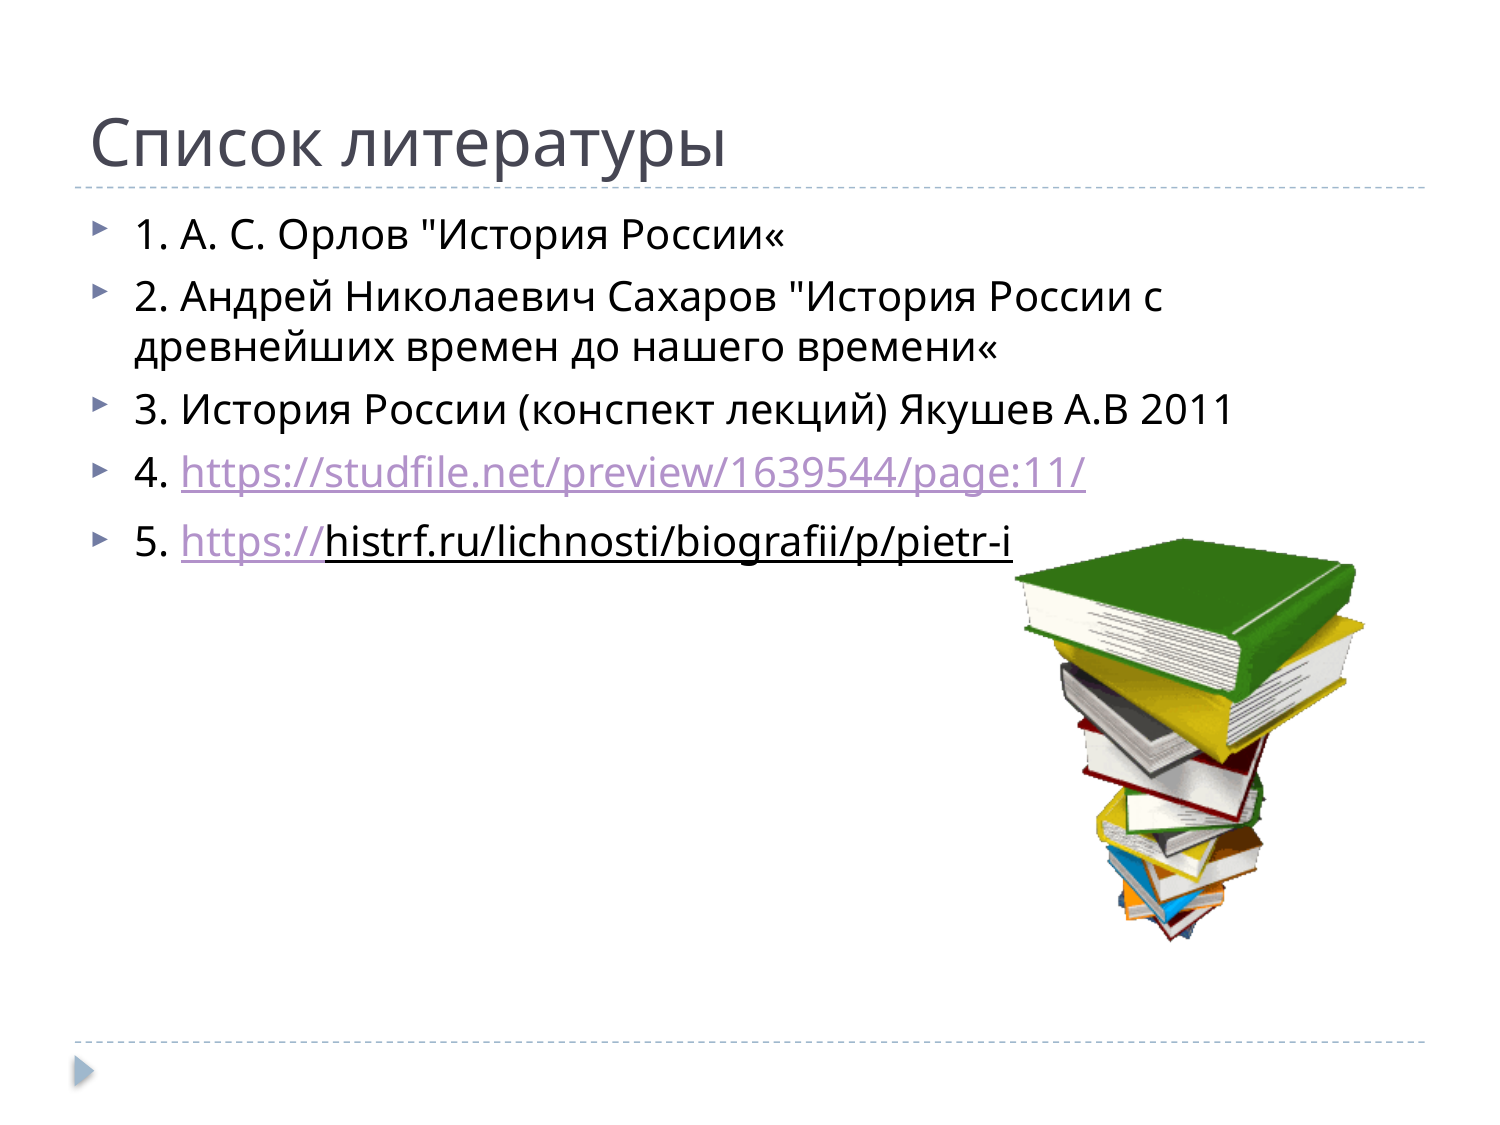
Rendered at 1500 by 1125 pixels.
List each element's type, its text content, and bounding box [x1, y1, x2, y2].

list 1. А. С. Орлов "История России« 2. Андрей Николаевич Сахаров "История России с древнейших времен до нашего времени« 3. История России (конспект лекций) Якушев А.В 2011 4. https://studfile.net/preview/1639544/page:11/ 5. https://histrf.ru/lichnosti/biografii/p/pietr-i [75, 200, 1425, 1010]
picture [960, 445, 1405, 993]
title Список литературы [75, 24, 1425, 188]
